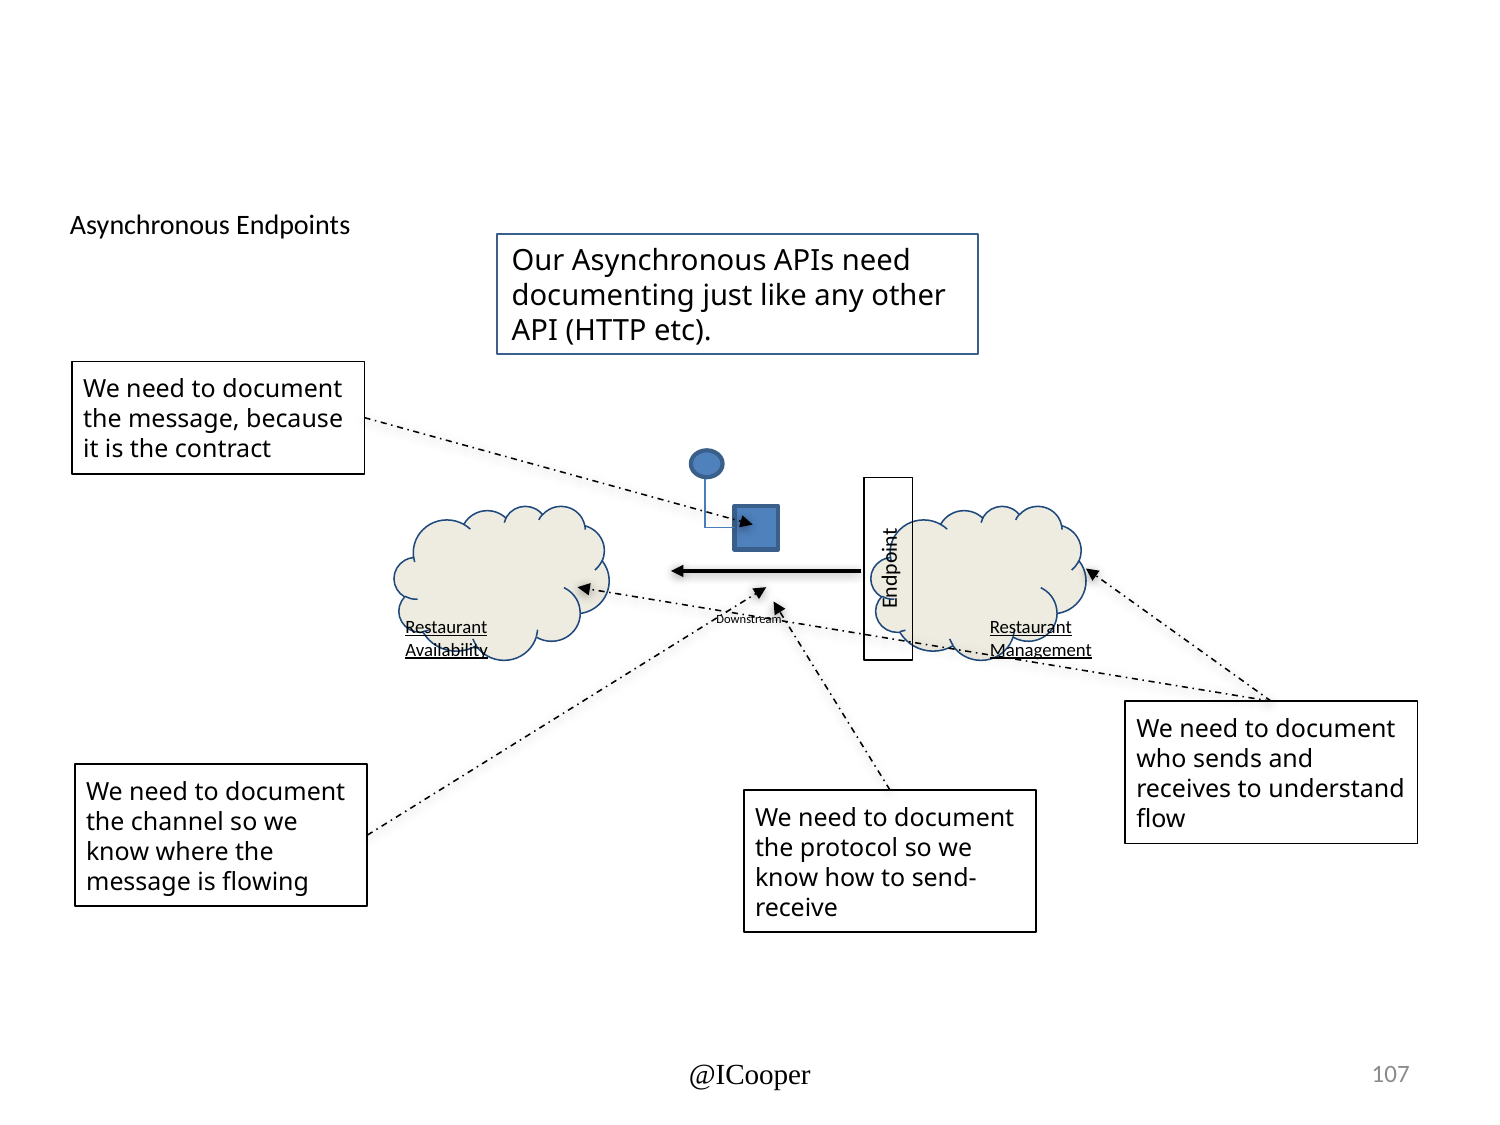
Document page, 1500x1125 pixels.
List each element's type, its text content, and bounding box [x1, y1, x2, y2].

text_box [577, 586, 1272, 702]
text_box We need to document the protocol so we know how to send-receive [743, 790, 1037, 933]
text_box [364, 418, 753, 525]
text_box We need to document who sends and receives to understand flow [1125, 701, 1418, 844]
text_box Endpoint [863, 477, 913, 585]
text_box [773, 710, 891, 791]
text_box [1085, 568, 1272, 586]
slide_number 107 [1074, 1042, 1425, 1103]
text_box Our Asynchronous APIs need documenting just like any other API (HTTP etc). [496, 234, 979, 354]
text_box [732, 504, 780, 552]
text_box We need to document the channel so we know where the message is flowing [74, 764, 368, 907]
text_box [366, 586, 767, 837]
text_box We need to document the message, because it is the contract [71, 361, 365, 474]
text_box [913, 506, 1083, 585]
footer @ICooper [512, 1042, 988, 1103]
text_box Asynchronous Endpoints [58, 195, 1032, 252]
text_box [393, 532, 610, 585]
